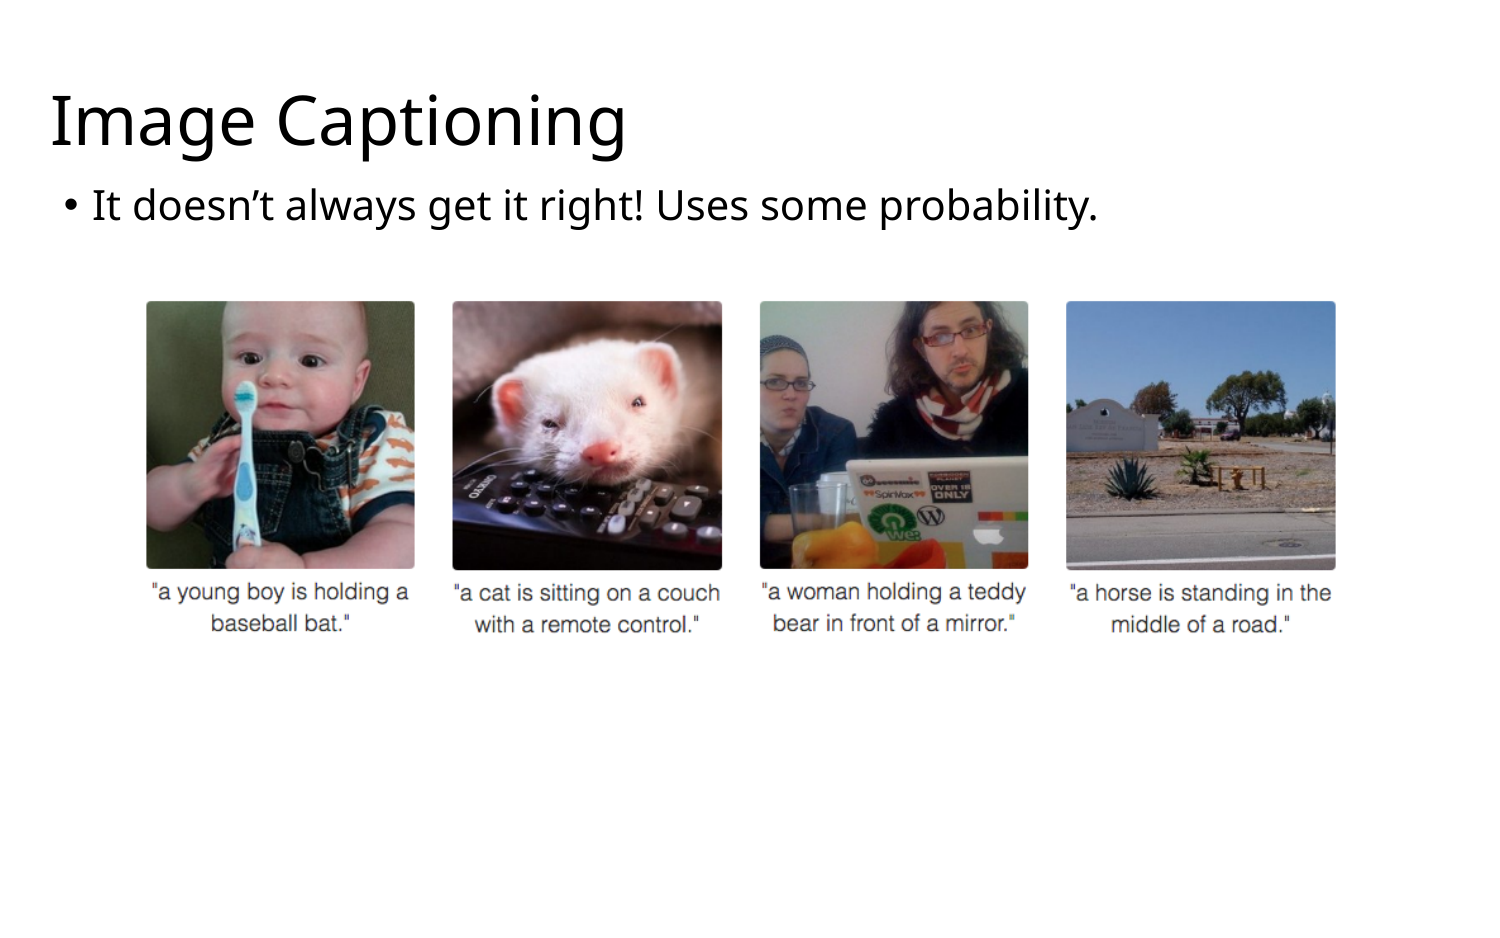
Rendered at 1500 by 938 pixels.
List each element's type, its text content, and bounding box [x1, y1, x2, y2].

title Image Captioning [35, 33, 1330, 215]
list It doesn’t always get it right! Uses some probability. [48, 177, 1445, 917]
picture [124, 286, 1376, 649]
